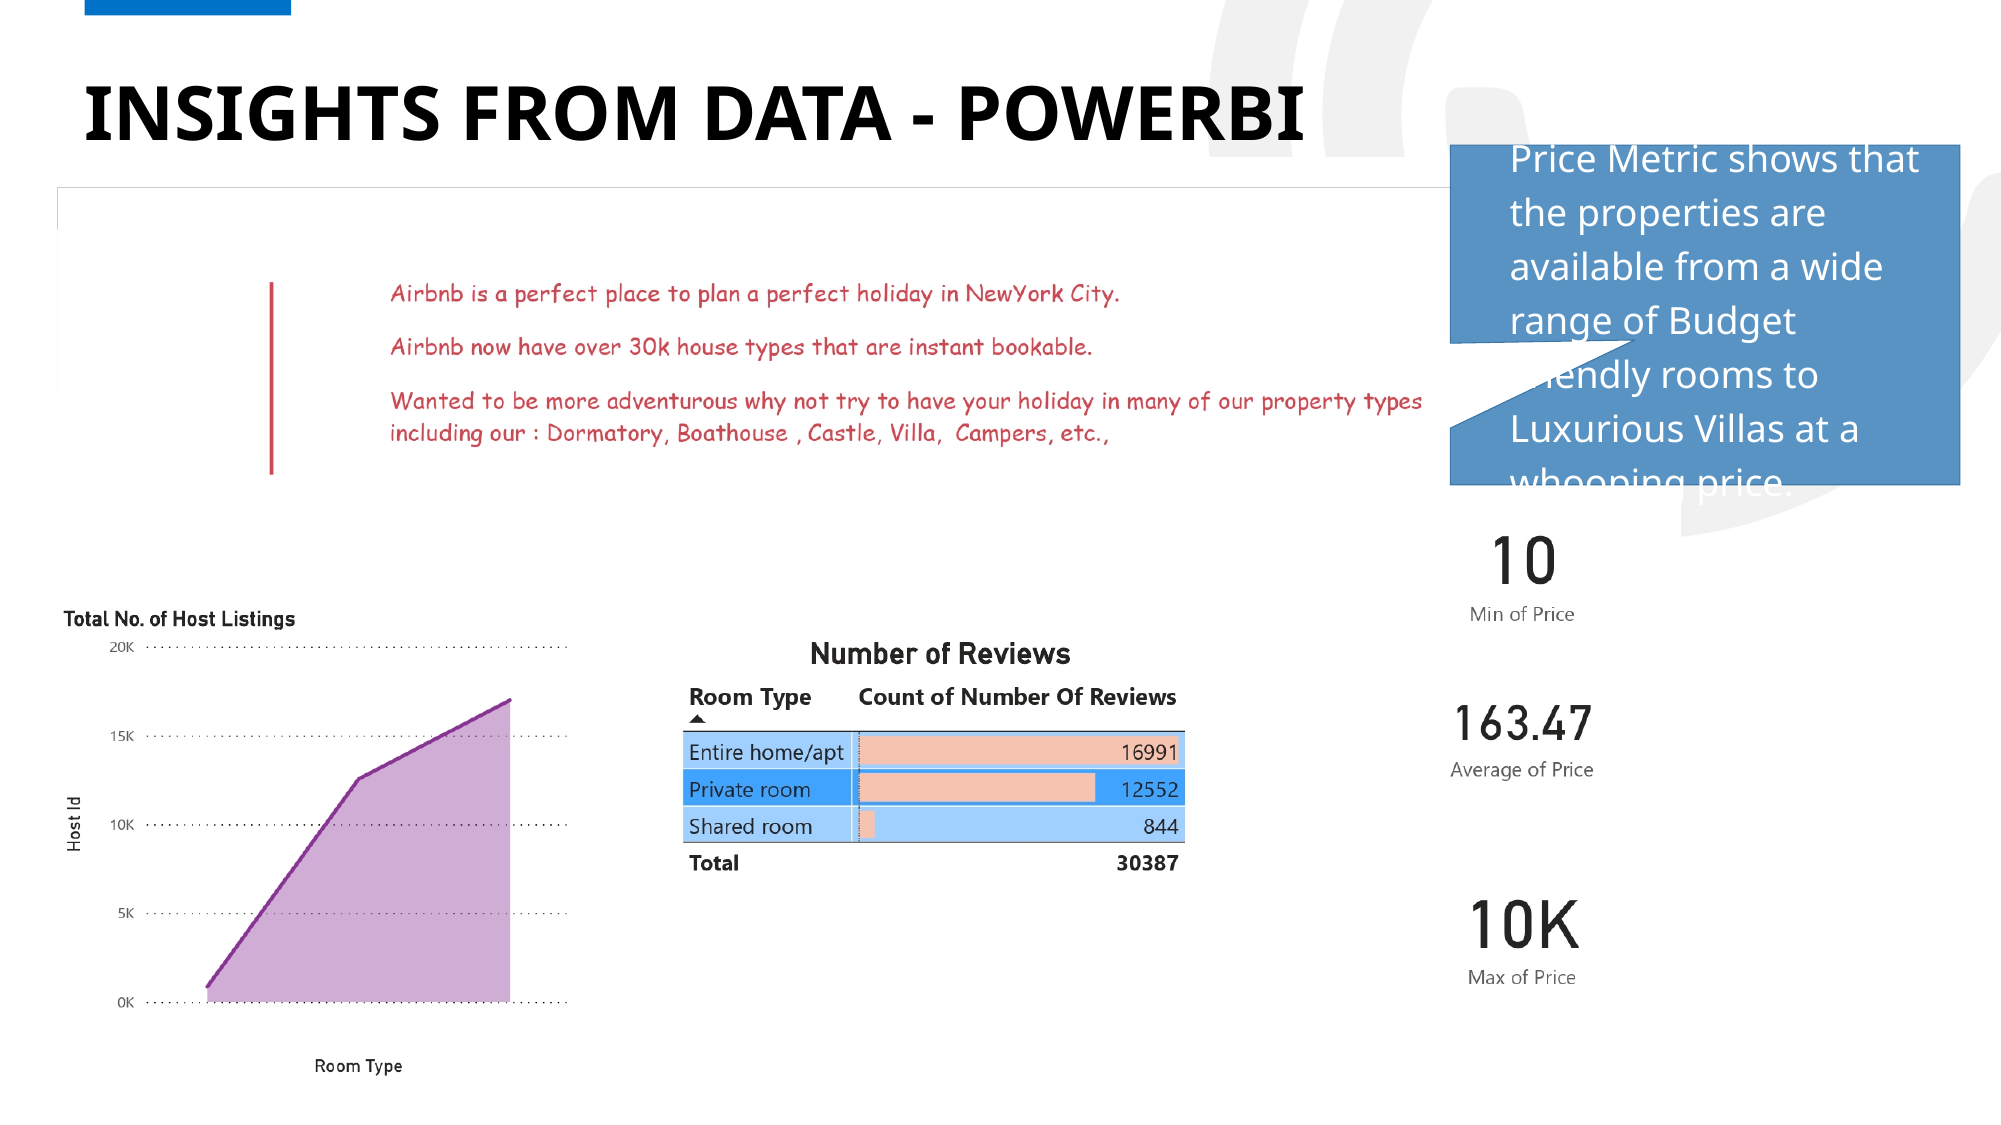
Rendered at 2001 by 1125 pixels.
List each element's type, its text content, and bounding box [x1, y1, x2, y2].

text_box Price Metric shows that the properties are available from a wide range of Budget Friendly rooms to Luxurious Villas at a whooping price. [1449, 144, 1961, 486]
title INSIGHTS From Data - PowerBI [84, 40, 1914, 156]
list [27, 156, 1681, 1113]
